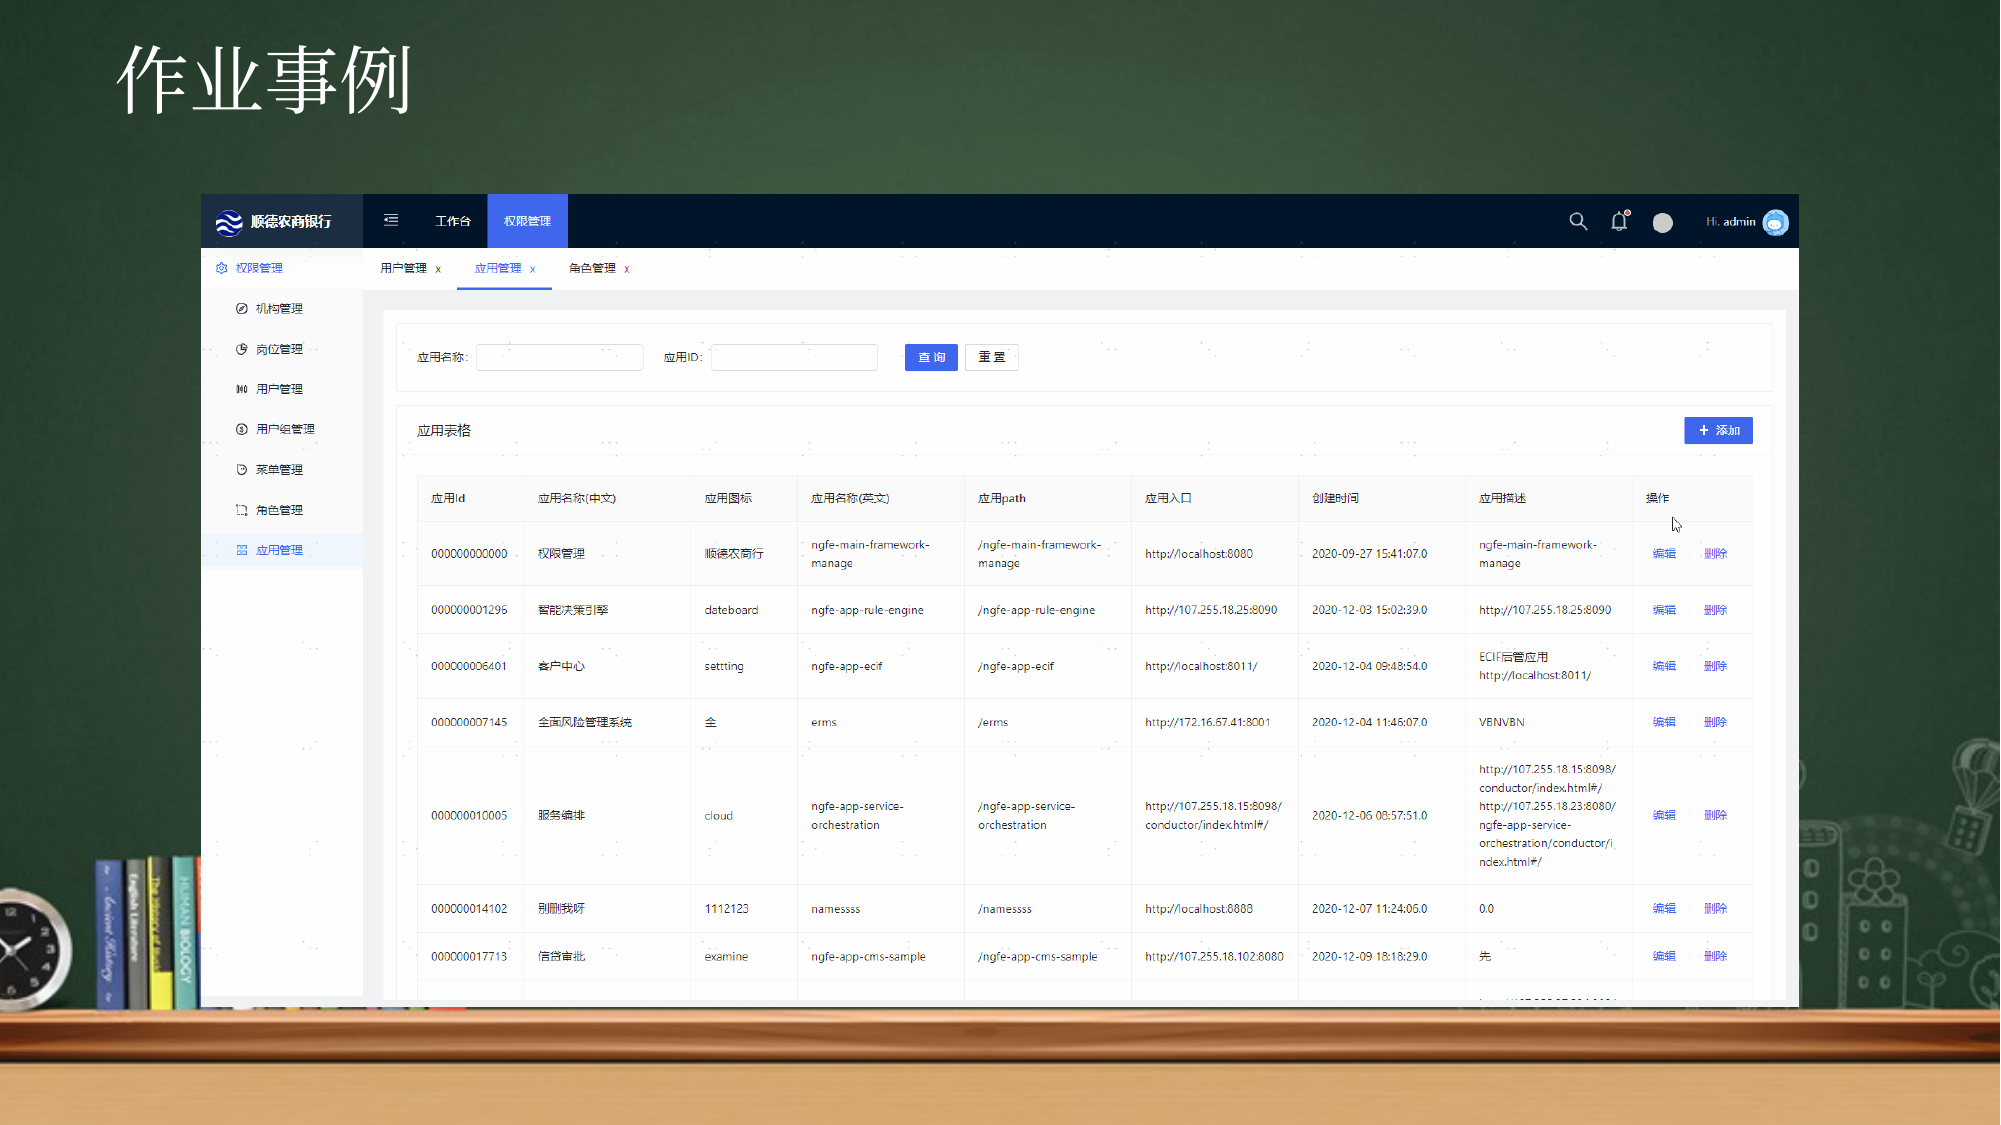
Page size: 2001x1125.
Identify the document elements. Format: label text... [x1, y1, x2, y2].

title 作业事例 [99, 30, 1901, 127]
picture [0, 0, 2000, 1125]
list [201, 194, 1799, 1007]
